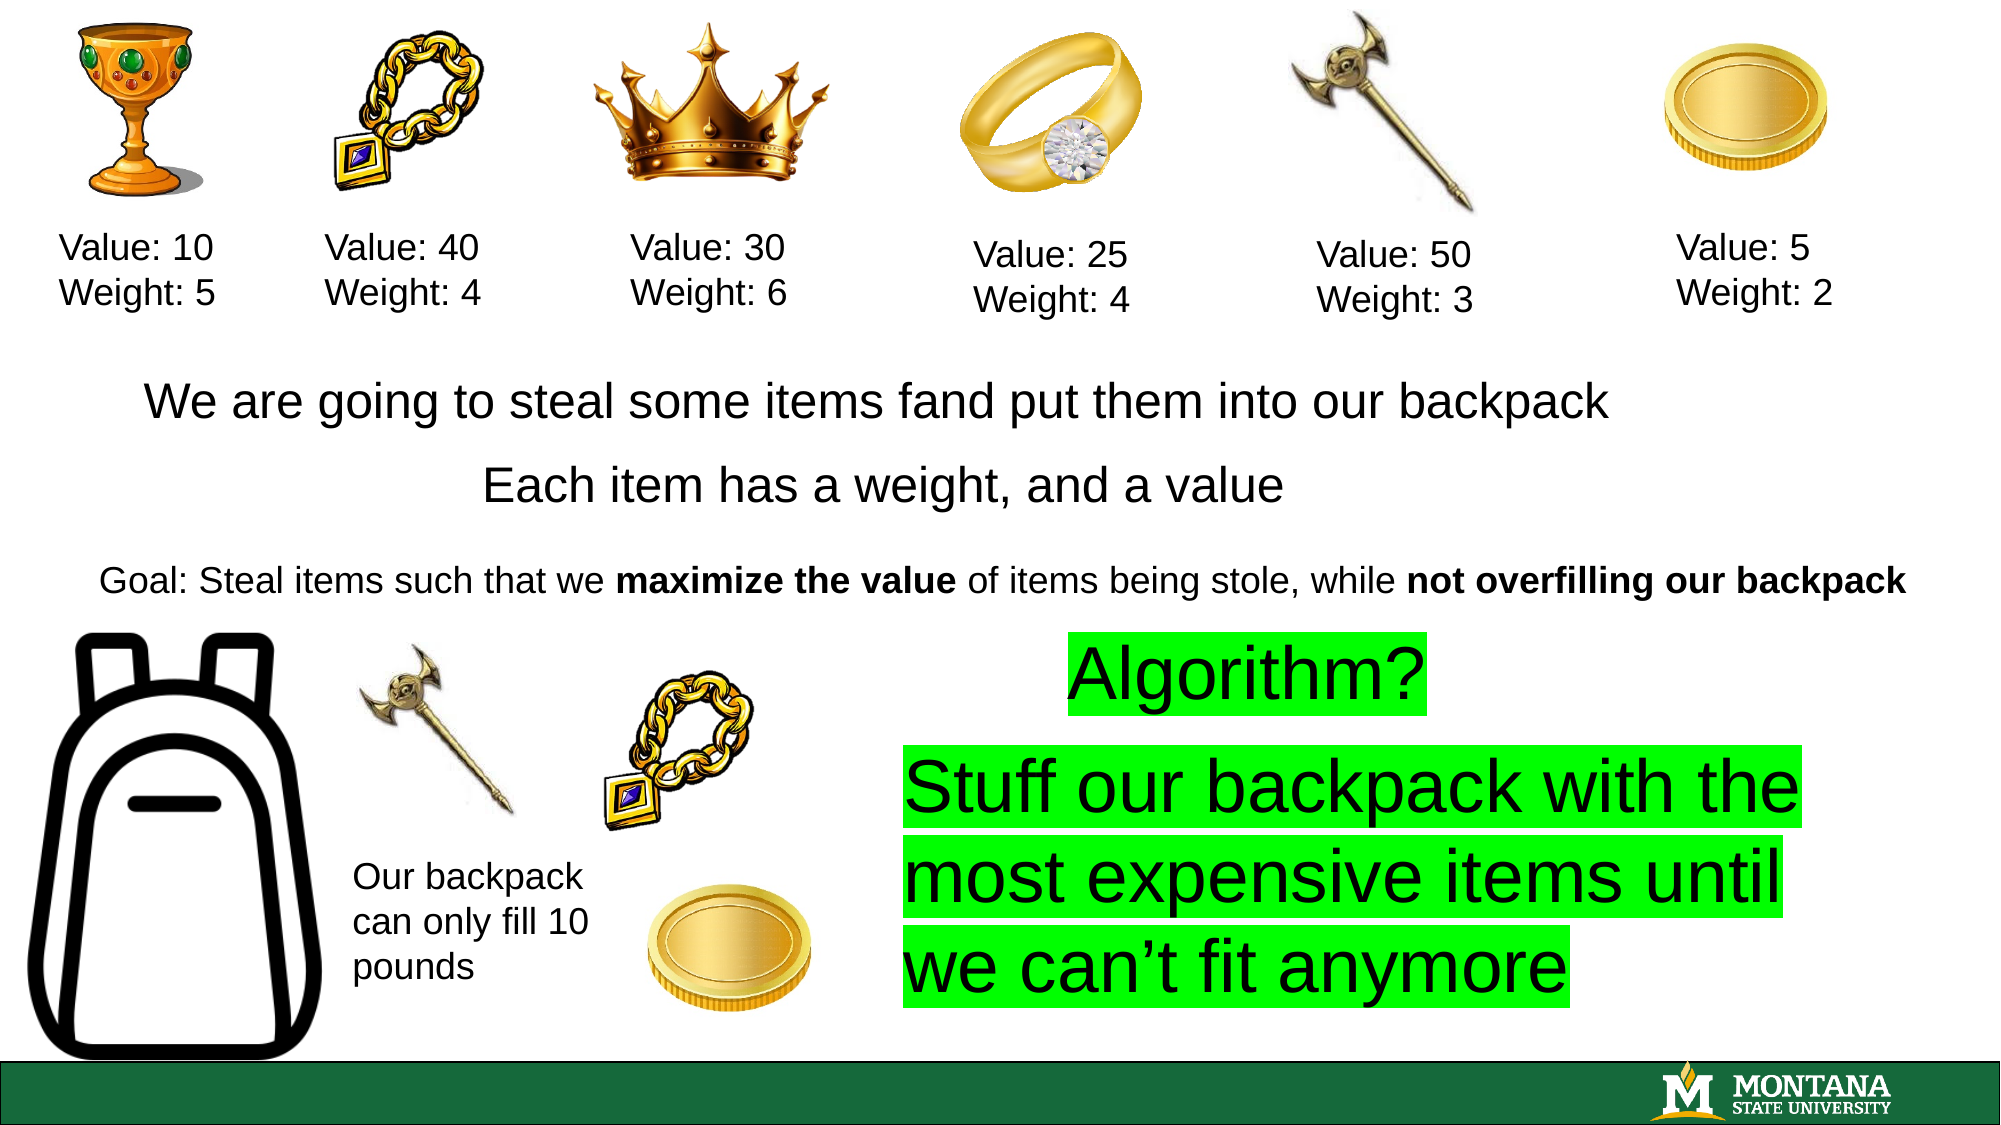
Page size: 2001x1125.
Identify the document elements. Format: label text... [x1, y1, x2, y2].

picture [295, 9, 509, 223]
text_box Goal: Steal items such that we maximize the value of items being stole, while not overfilling our backpack [84, 549, 1922, 609]
text_box Each item has a weight, and a value [467, 445, 1301, 521]
text_box Value: 10 Weight: 5 [43, 215, 232, 321]
text_box Value: 40 Weight: 4 [309, 231, 497, 321]
picture [566, 649, 836, 1033]
text_box Our backpack can only fill 10 pounds [471, 844, 618, 994]
picture [45, 12, 236, 203]
picture [1649, 1060, 1892, 1122]
picture [956, 22, 1147, 209]
text_box Value: 50 Weight: 3 [1301, 222, 1489, 328]
picture [593, 0, 830, 220]
text_box Value: 25 Weight: 4 [958, 222, 1146, 328]
text_box Algorithm? [1053, 617, 1442, 723]
text_box Stuff our backpack with the most expensive items until we can’t fit anymore [888, 730, 1851, 1015]
picture [1639, 22, 1852, 193]
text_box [1892, 1060, 2000, 1125]
text_box Value: 30 Weight: 6 [615, 227, 803, 321]
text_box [471, 1060, 1647, 1125]
text_box Value: 5 Weight: 2 [1661, 215, 1849, 321]
picture [1287, 9, 1478, 217]
picture [0, 554, 517, 1125]
text_box We are going to steal some items fand put them into our backpack [128, 361, 1626, 437]
